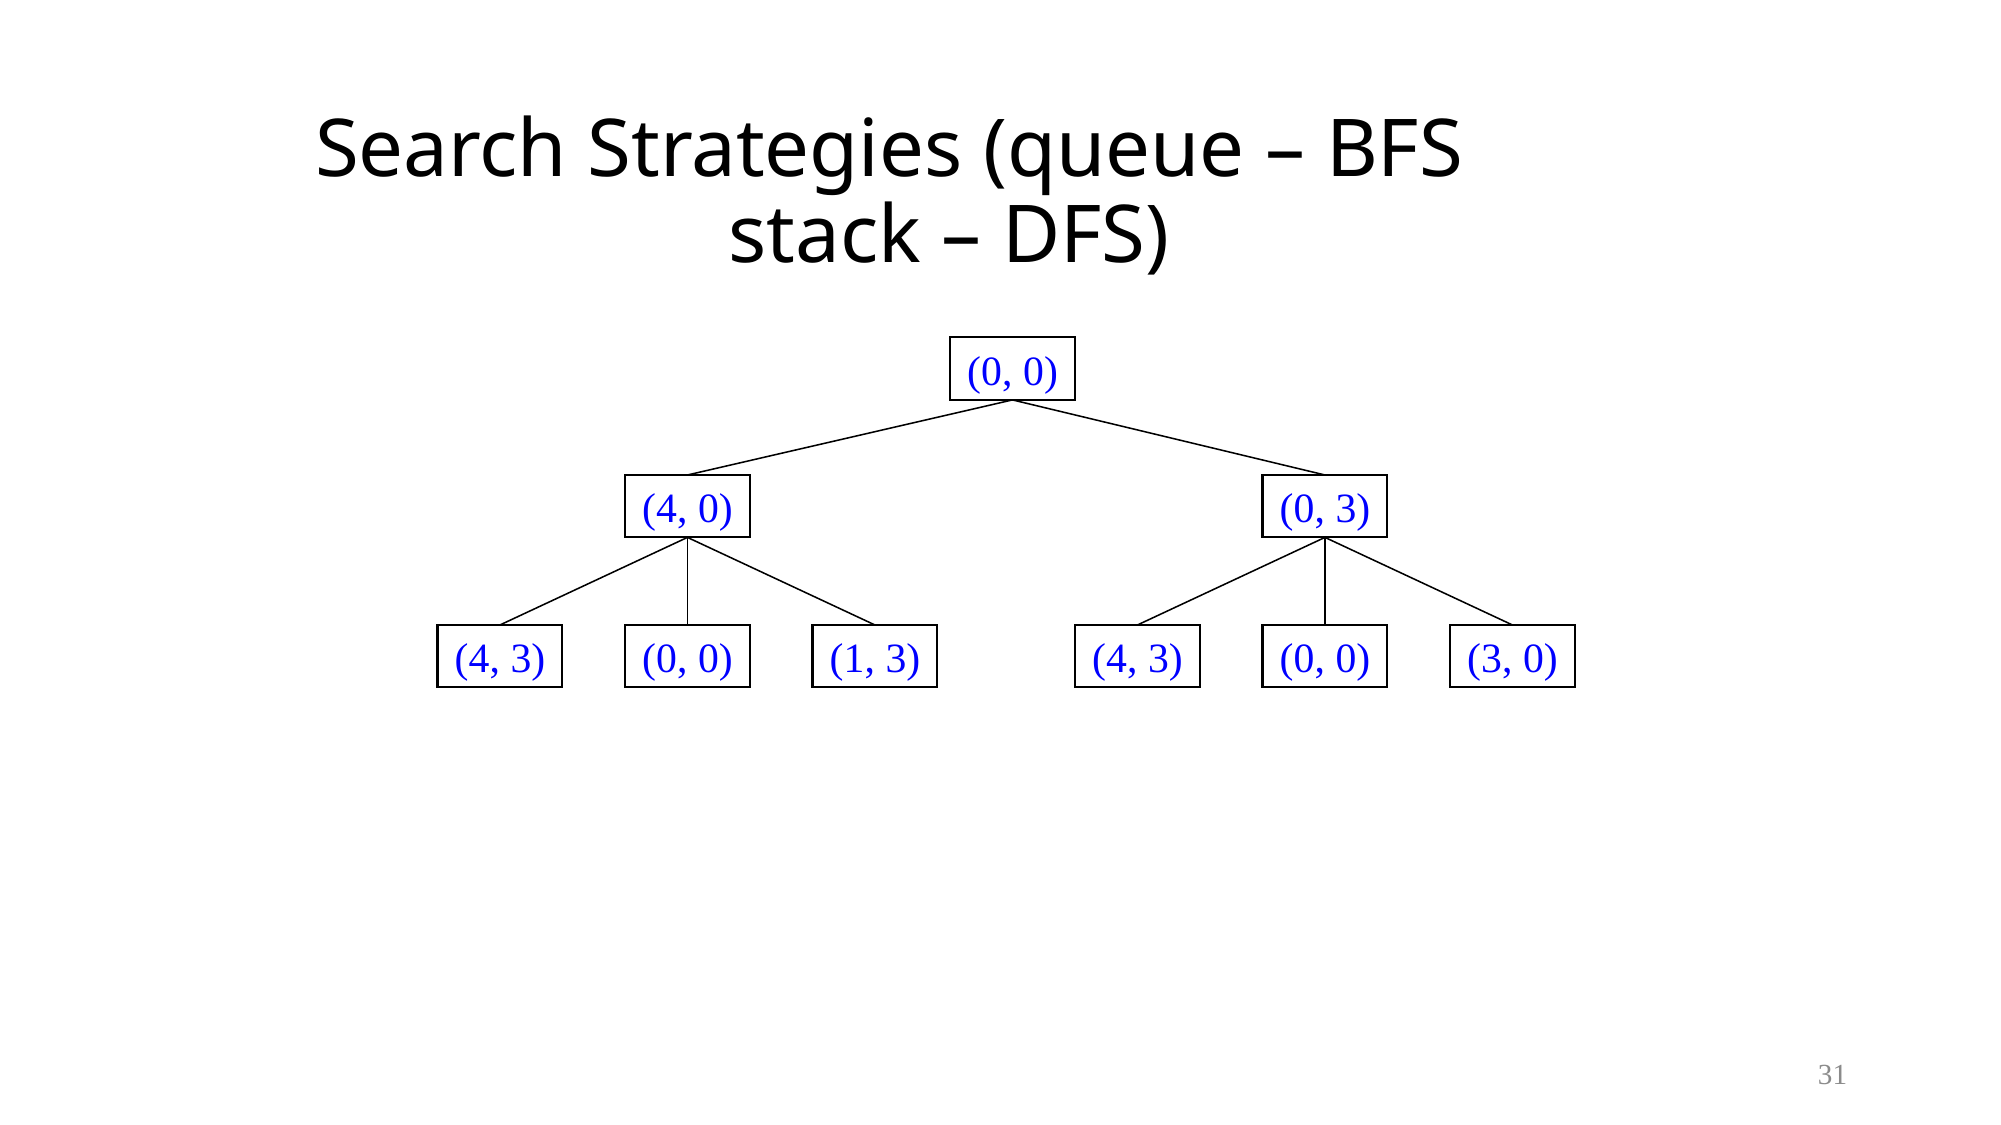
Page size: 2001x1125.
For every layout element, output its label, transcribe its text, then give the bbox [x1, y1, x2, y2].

text_box (4, 3) [437, 624, 563, 688]
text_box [687, 399, 1012, 475]
text_box (0, 0) [624, 625, 750, 688]
text_box (0, 0) [1262, 625, 1388, 688]
title Search Strategies (queue – BFS stack – DFS) [300, 99, 1700, 288]
text_box (0, 3) [1262, 474, 1388, 537]
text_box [1137, 537, 1324, 625]
slide_number 31 [1412, 1042, 1863, 1103]
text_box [687, 537, 875, 625]
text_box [1012, 399, 1325, 475]
text_box (4, 0) [624, 474, 750, 537]
text_box (1, 3) [812, 624, 938, 688]
text_box (4, 3) [1074, 624, 1200, 688]
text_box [499, 537, 687, 625]
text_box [1324, 537, 1513, 625]
text_box (0, 0) [950, 337, 1075, 399]
text_box (3, 0) [1449, 624, 1575, 688]
